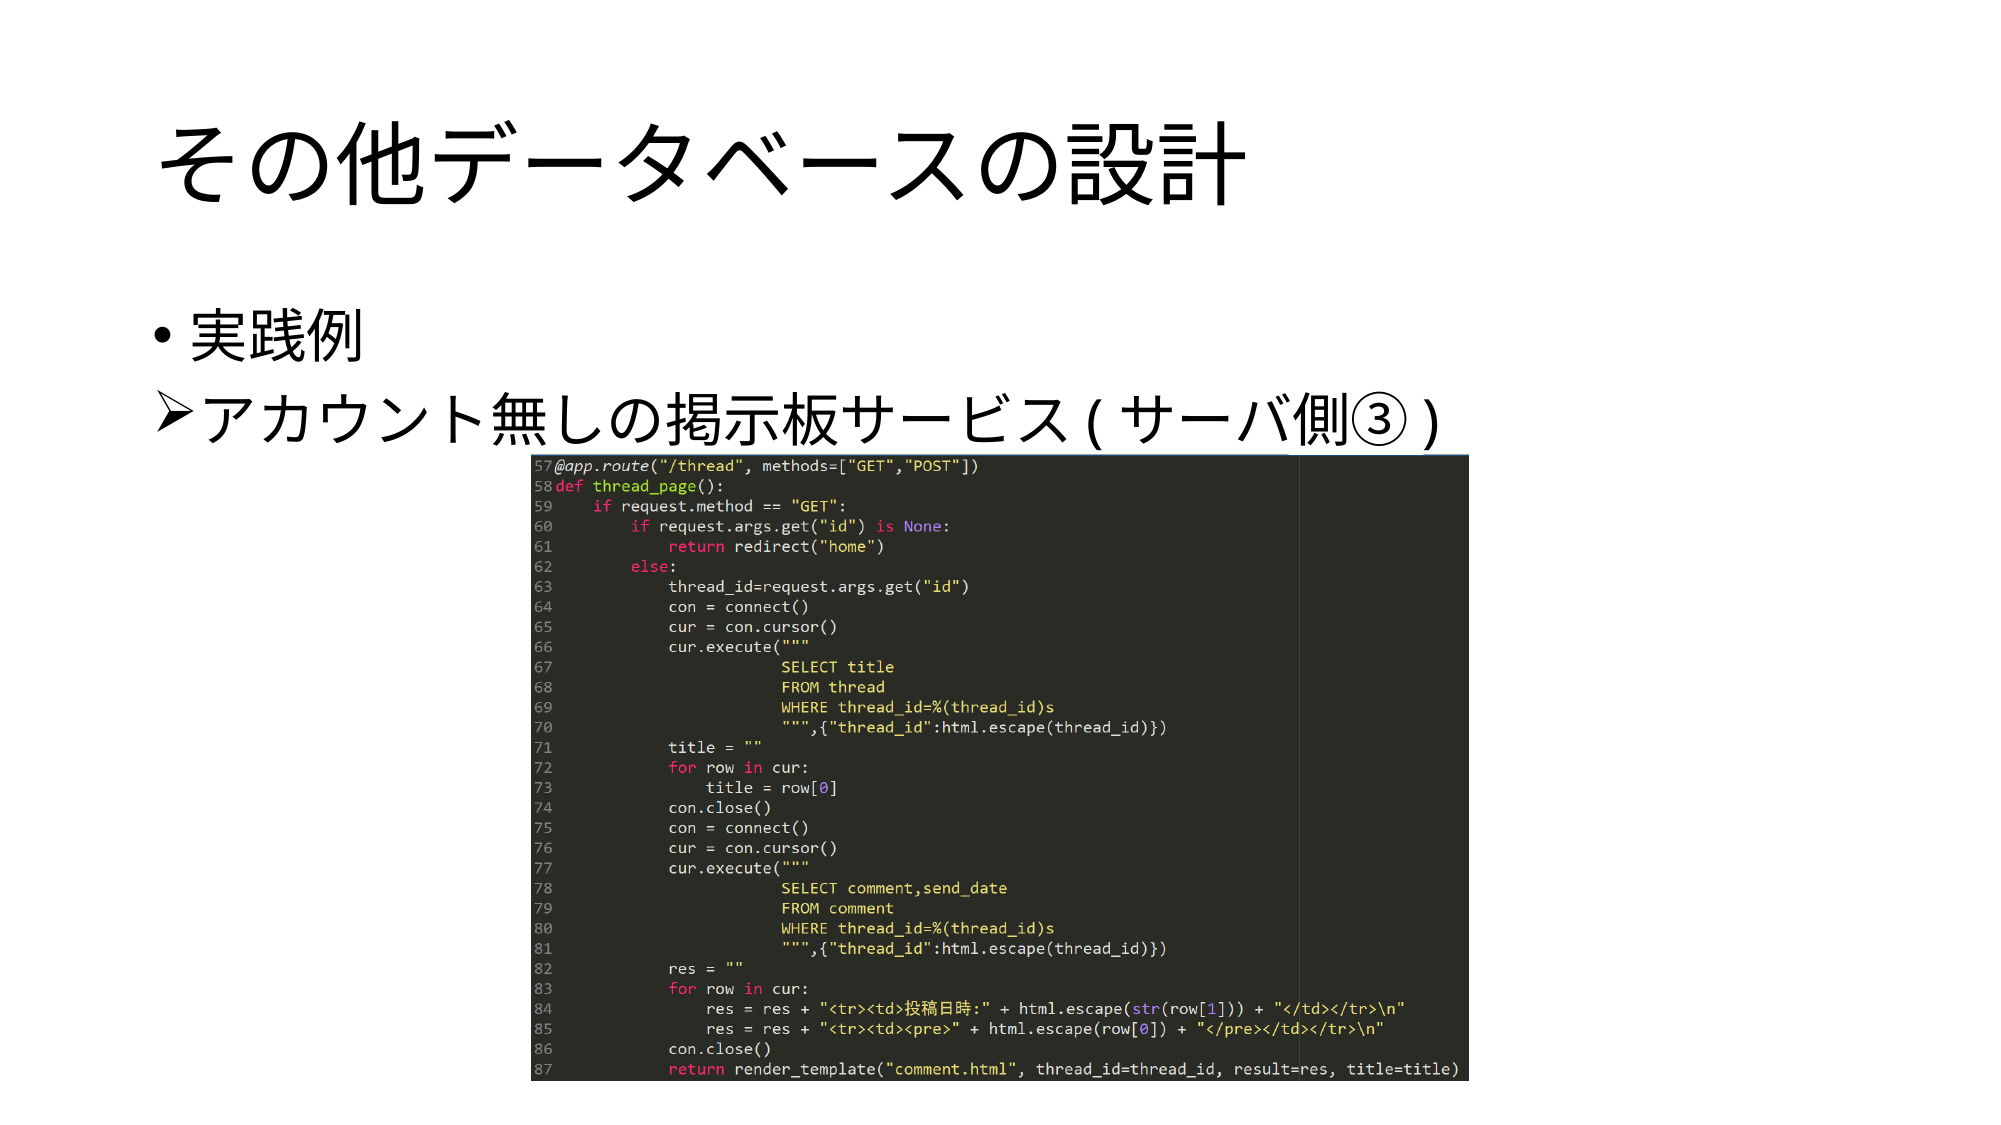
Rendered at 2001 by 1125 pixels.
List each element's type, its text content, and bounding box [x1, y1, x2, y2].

picture [531, 454, 1469, 1081]
list 実践例 アカウント無しの掲示板サービス(サーバ側③) [137, 299, 1863, 1014]
title その他データベースの設計 [137, 59, 1863, 278]
